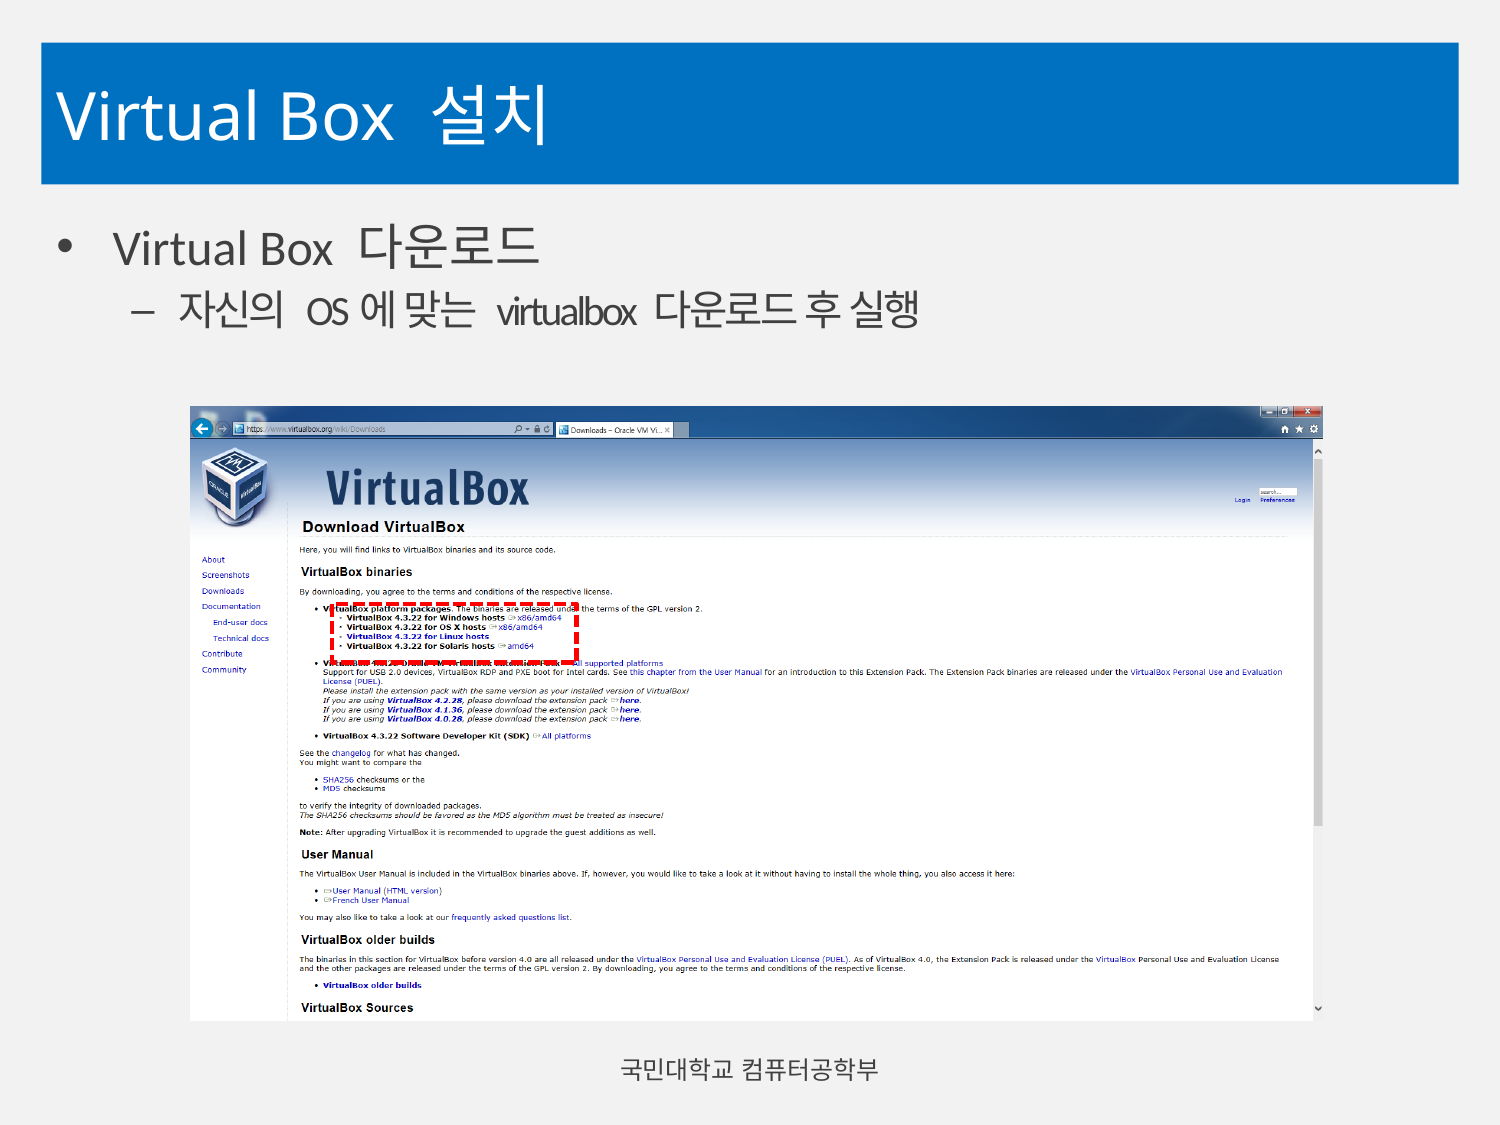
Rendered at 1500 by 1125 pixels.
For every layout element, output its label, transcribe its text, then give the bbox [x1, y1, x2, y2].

picture [190, 406, 1324, 1021]
list Virtual Box 다운로드 자신의 OS에 맞는 virtualbox 다운로드 후 실행 [41, 208, 1459, 1000]
footer 국민대학교 컴퓨터공학부 [466, 1042, 1034, 1103]
title Virtual Box 설치 [41, 42, 1459, 185]
